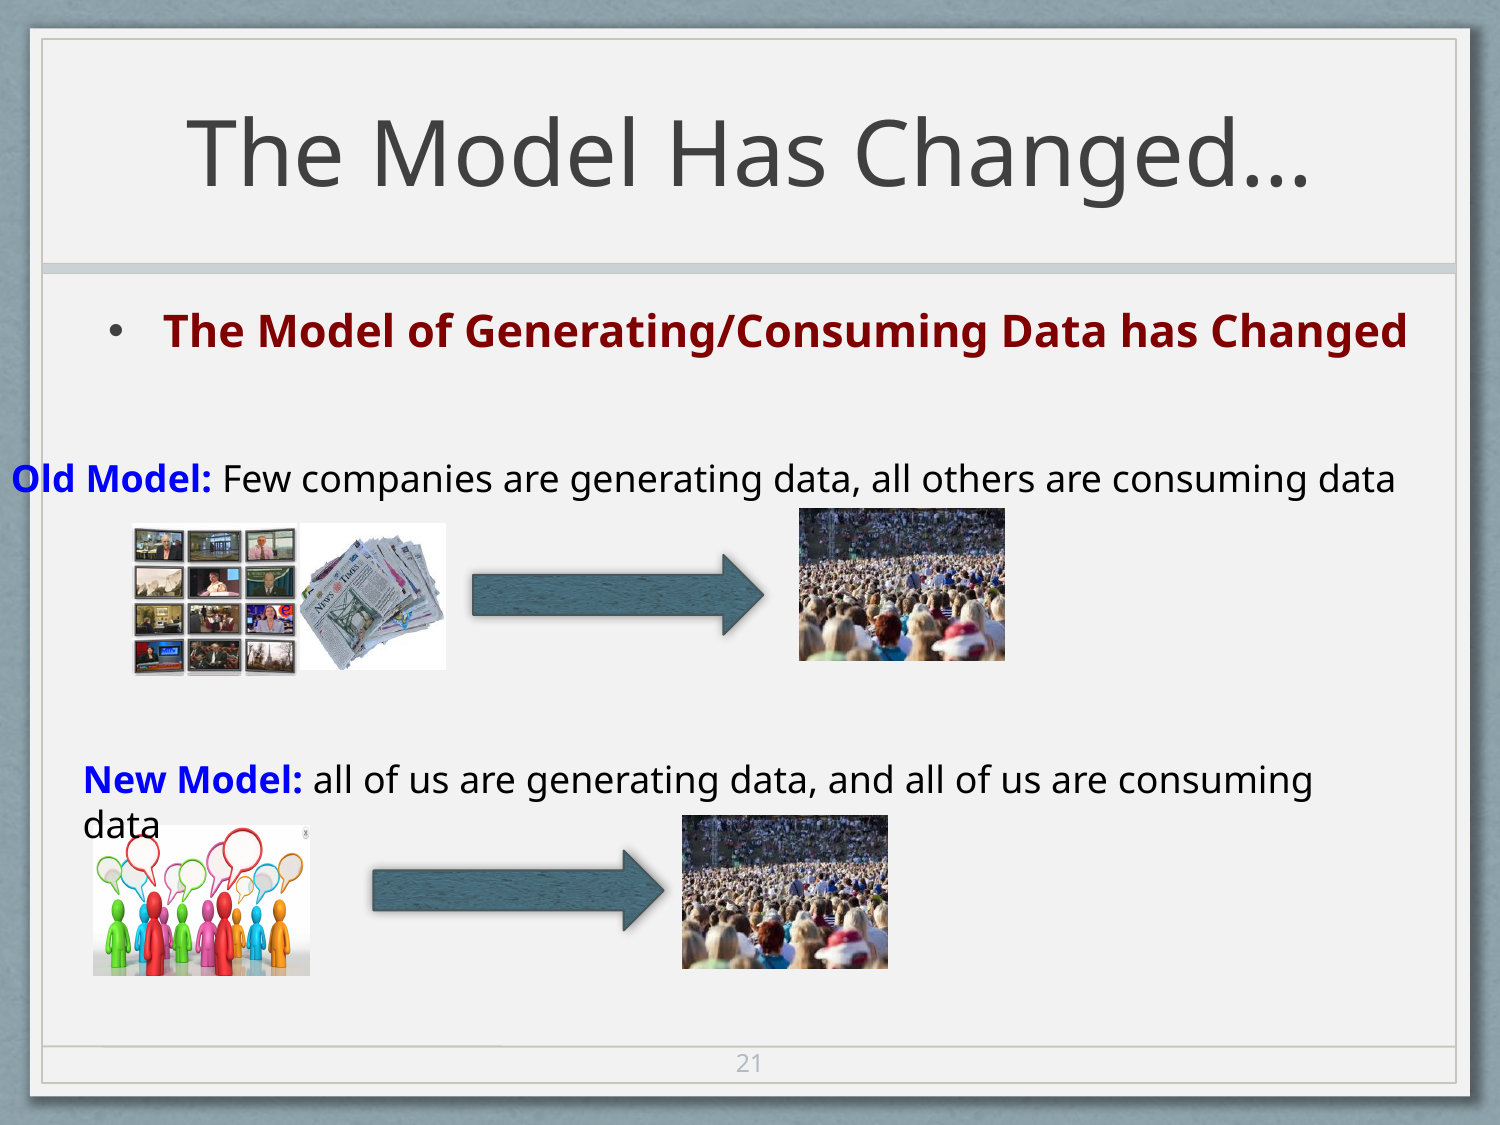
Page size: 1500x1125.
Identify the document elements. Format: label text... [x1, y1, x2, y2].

picture [132, 522, 297, 677]
text_box Old Model: Few companies are generating data, all others are consuming data [0, 447, 1422, 508]
slide_number 21 [687, 1042, 813, 1088]
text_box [67, 748, 1335, 976]
list The Model of Generating/Consuming Data has Changed [93, 295, 1430, 409]
picture [299, 522, 447, 670]
title The Model Has Changed… [147, 40, 1353, 260]
text_box [472, 553, 765, 636]
picture [798, 507, 1006, 662]
